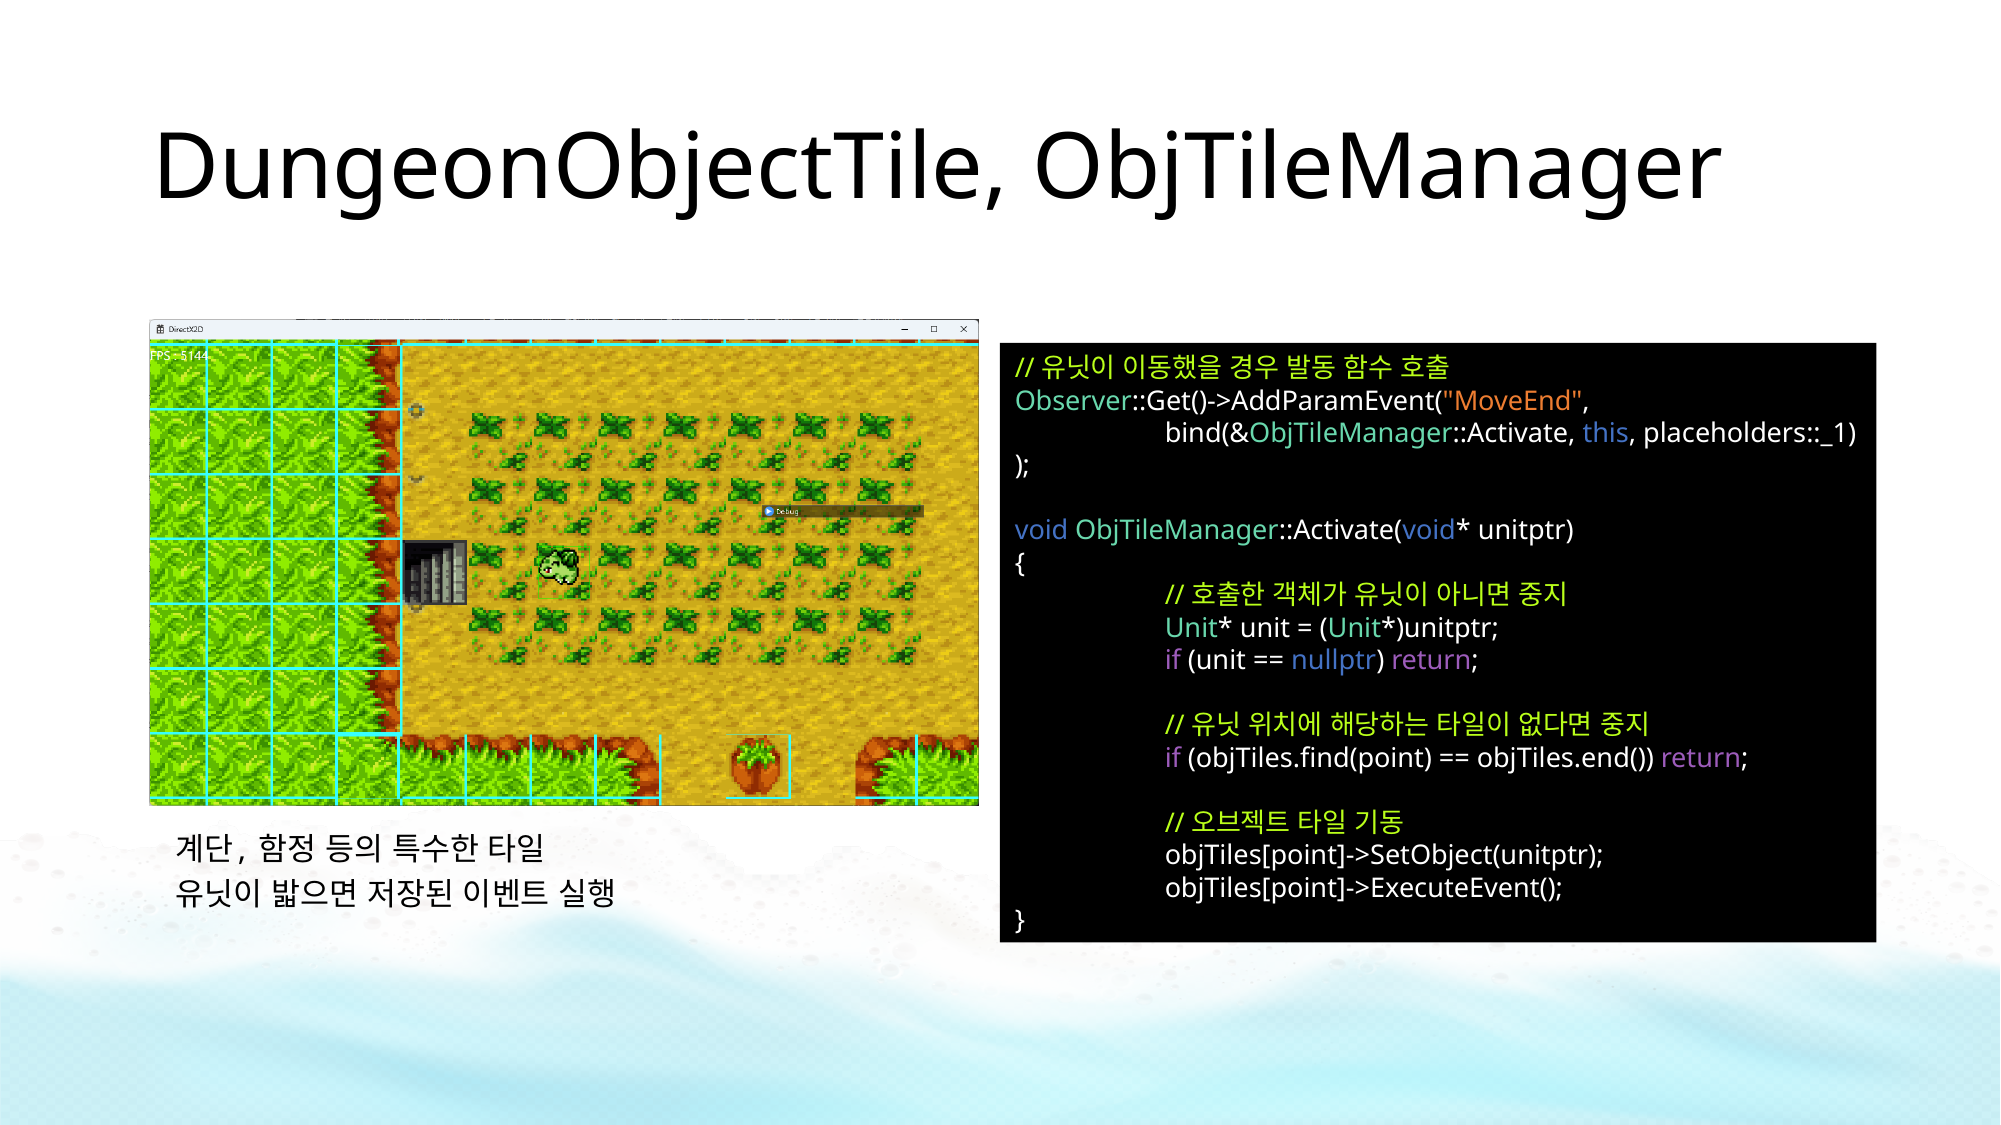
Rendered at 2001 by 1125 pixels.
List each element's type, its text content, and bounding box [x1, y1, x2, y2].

title DungeonObjectTile, ObjTileManager [137, 59, 1863, 278]
picture [0, 319, 2000, 1125]
text_box //유닛이 이동했을 경우 발동 함수 호출 Observer::Get()->AddParamEvent("MoveEnd", bind(&ObjTileManager::Activate, this, placeholders::_1) ); void ObjTileManager::Activate(void* unitptr) { //호출한 객체가 유닛이 아니면 중지 Unit* unit = (Unit*)unitptr; if (unit == nullptr) return; //유닛 위치에 해당하는 타일이 없다면 중지 if (objTiles.find(point) == objTiles.end()) return; //오브젝트 타일 기동 objTiles[point]->SetObject(unitptr); objTiles[point]->ExecuteEvent(); } [999, 342, 1877, 780]
